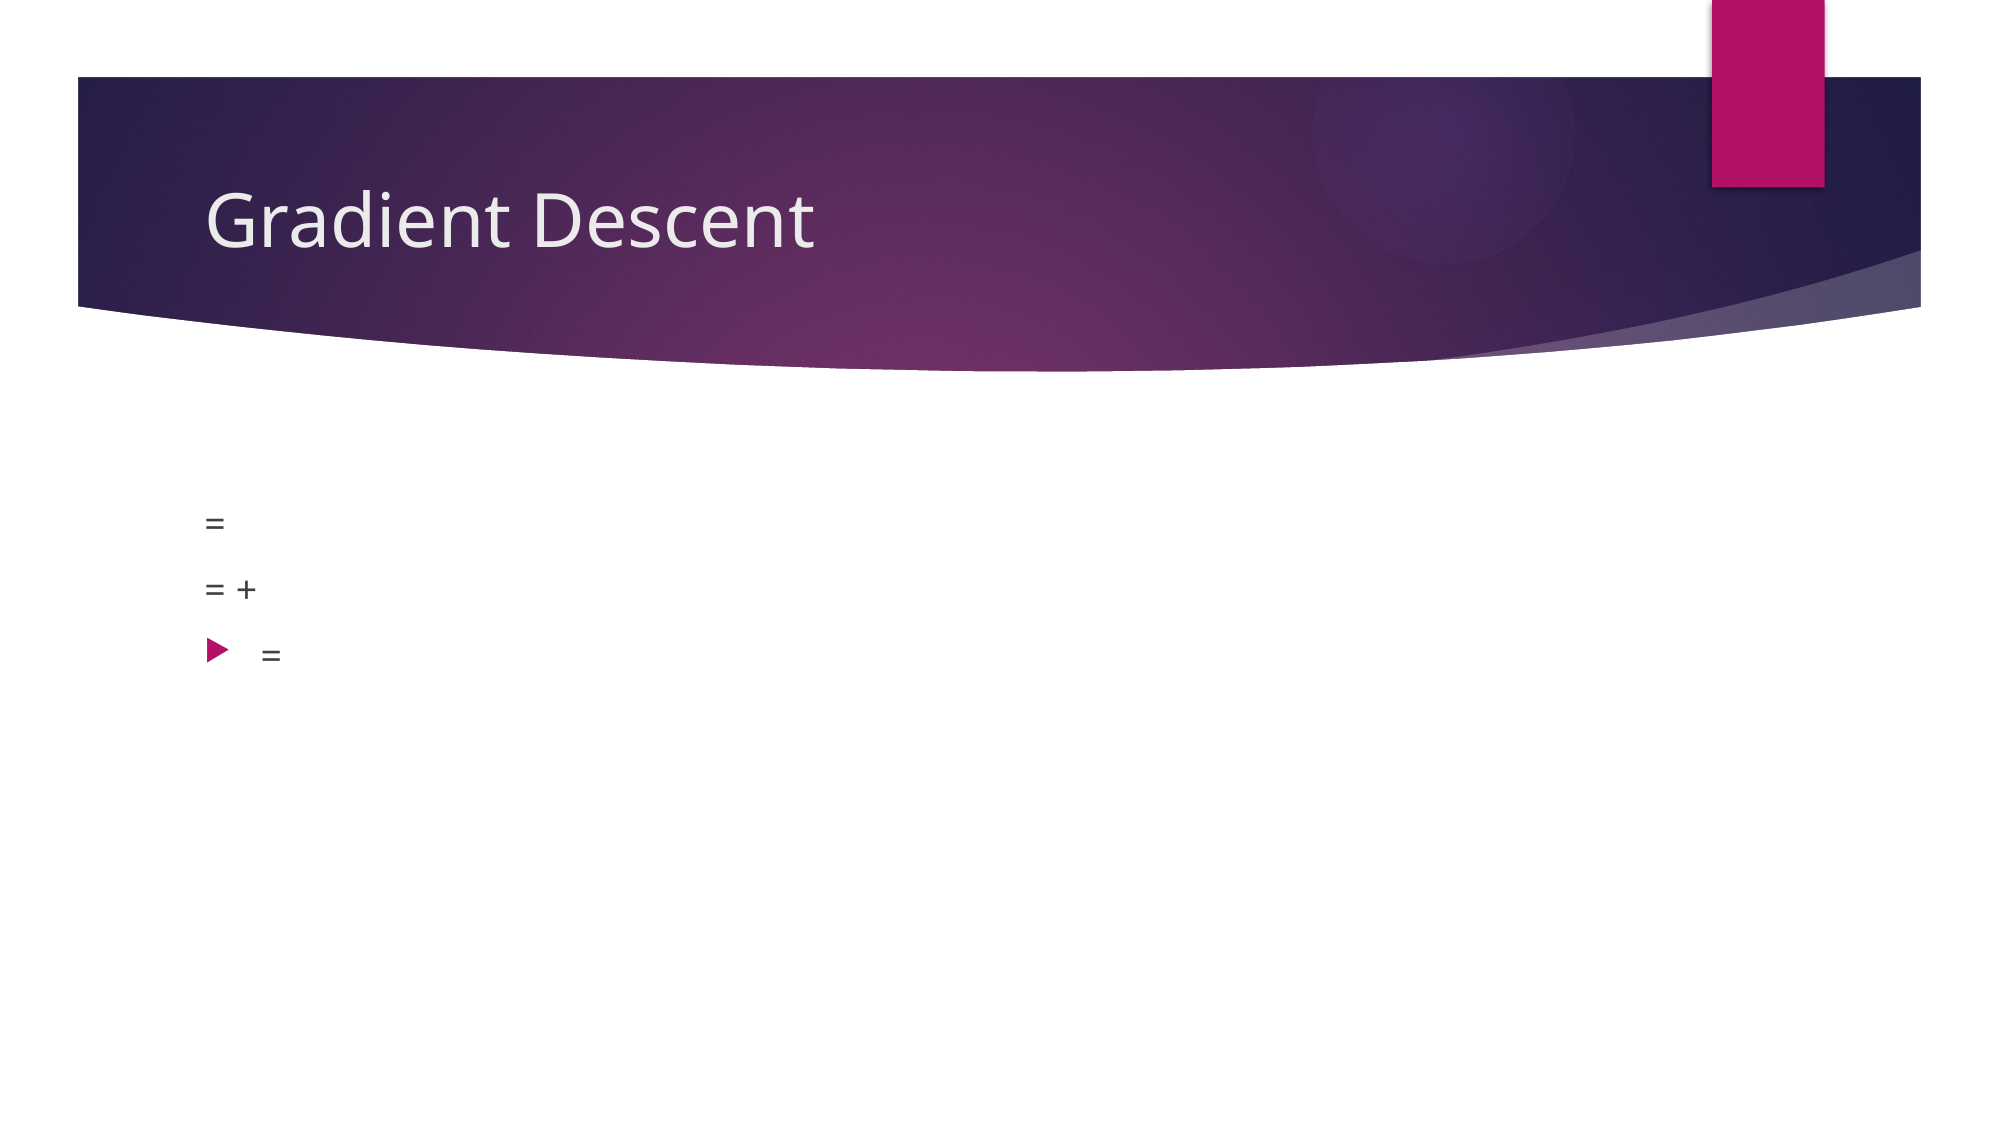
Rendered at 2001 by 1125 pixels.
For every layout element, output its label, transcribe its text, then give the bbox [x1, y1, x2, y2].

title Gradient Descent [189, 159, 1627, 276]
